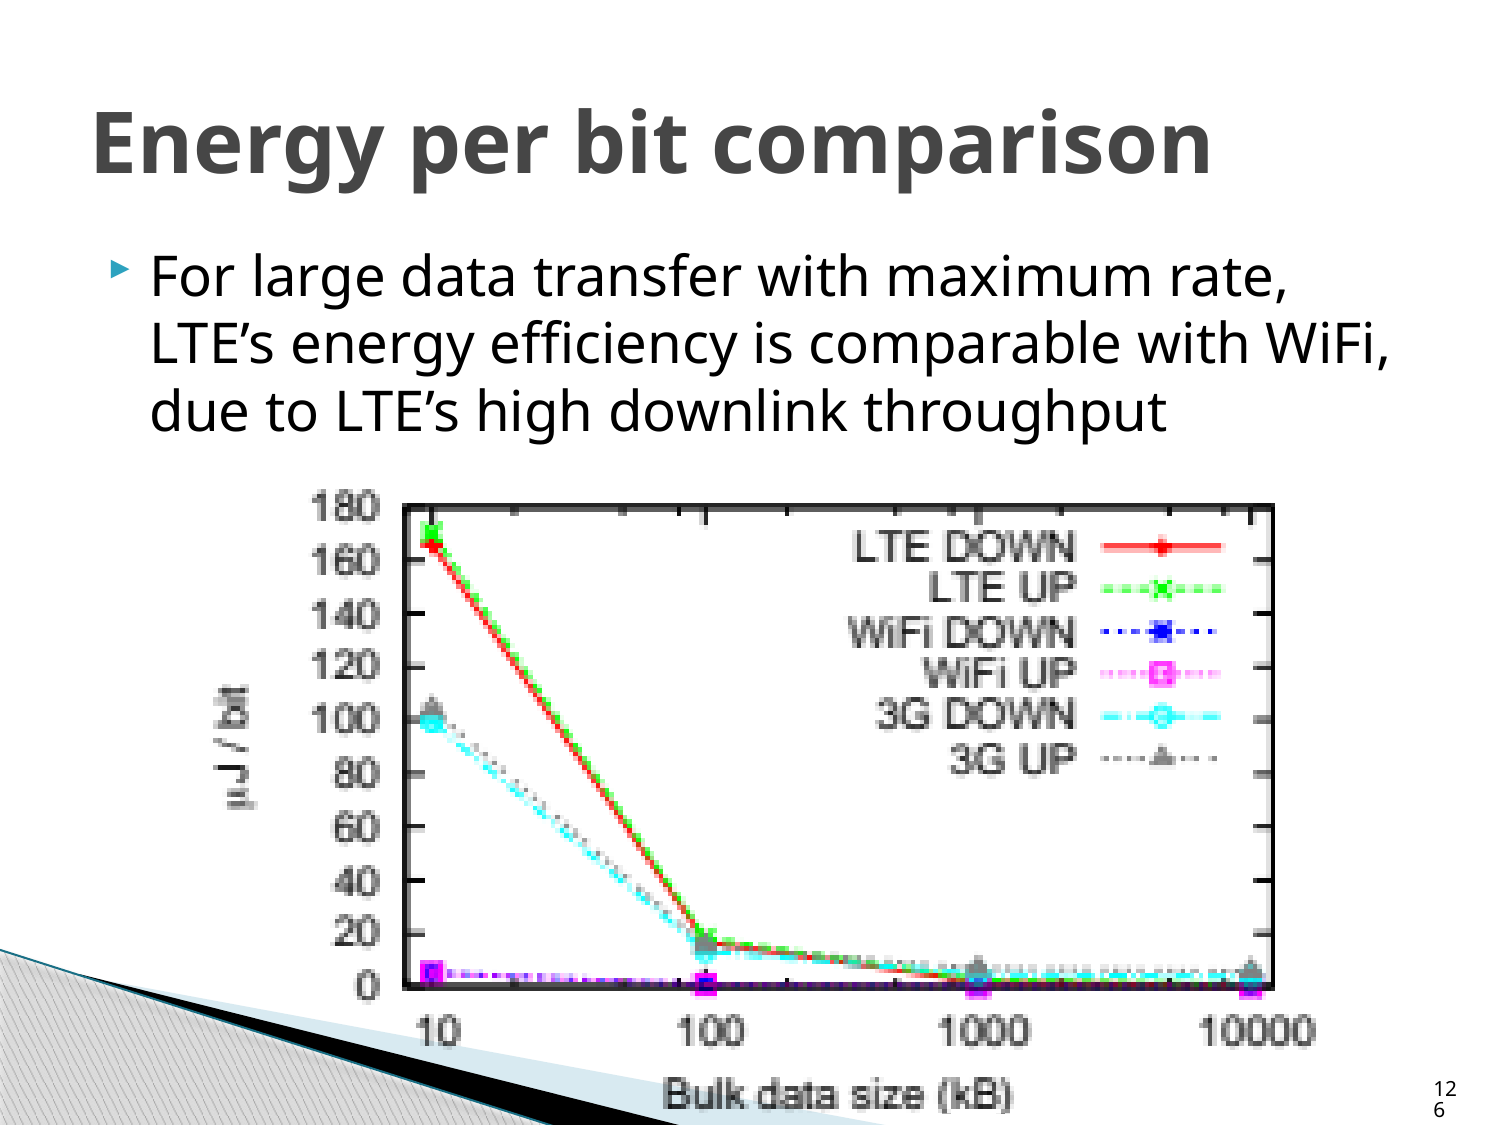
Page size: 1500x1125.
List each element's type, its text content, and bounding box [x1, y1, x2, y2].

text_box [0, 953, 195, 1015]
slide_number 126 [1418, 1051, 1479, 1112]
picture [200, 458, 1340, 1114]
list For large data transfer with maximum rate, LTE’s energy efficiency is comparable with WiFi, due to LTE’s high downlink throughput [75, 233, 1425, 975]
title Energy per bit comparison [75, 45, 1425, 233]
